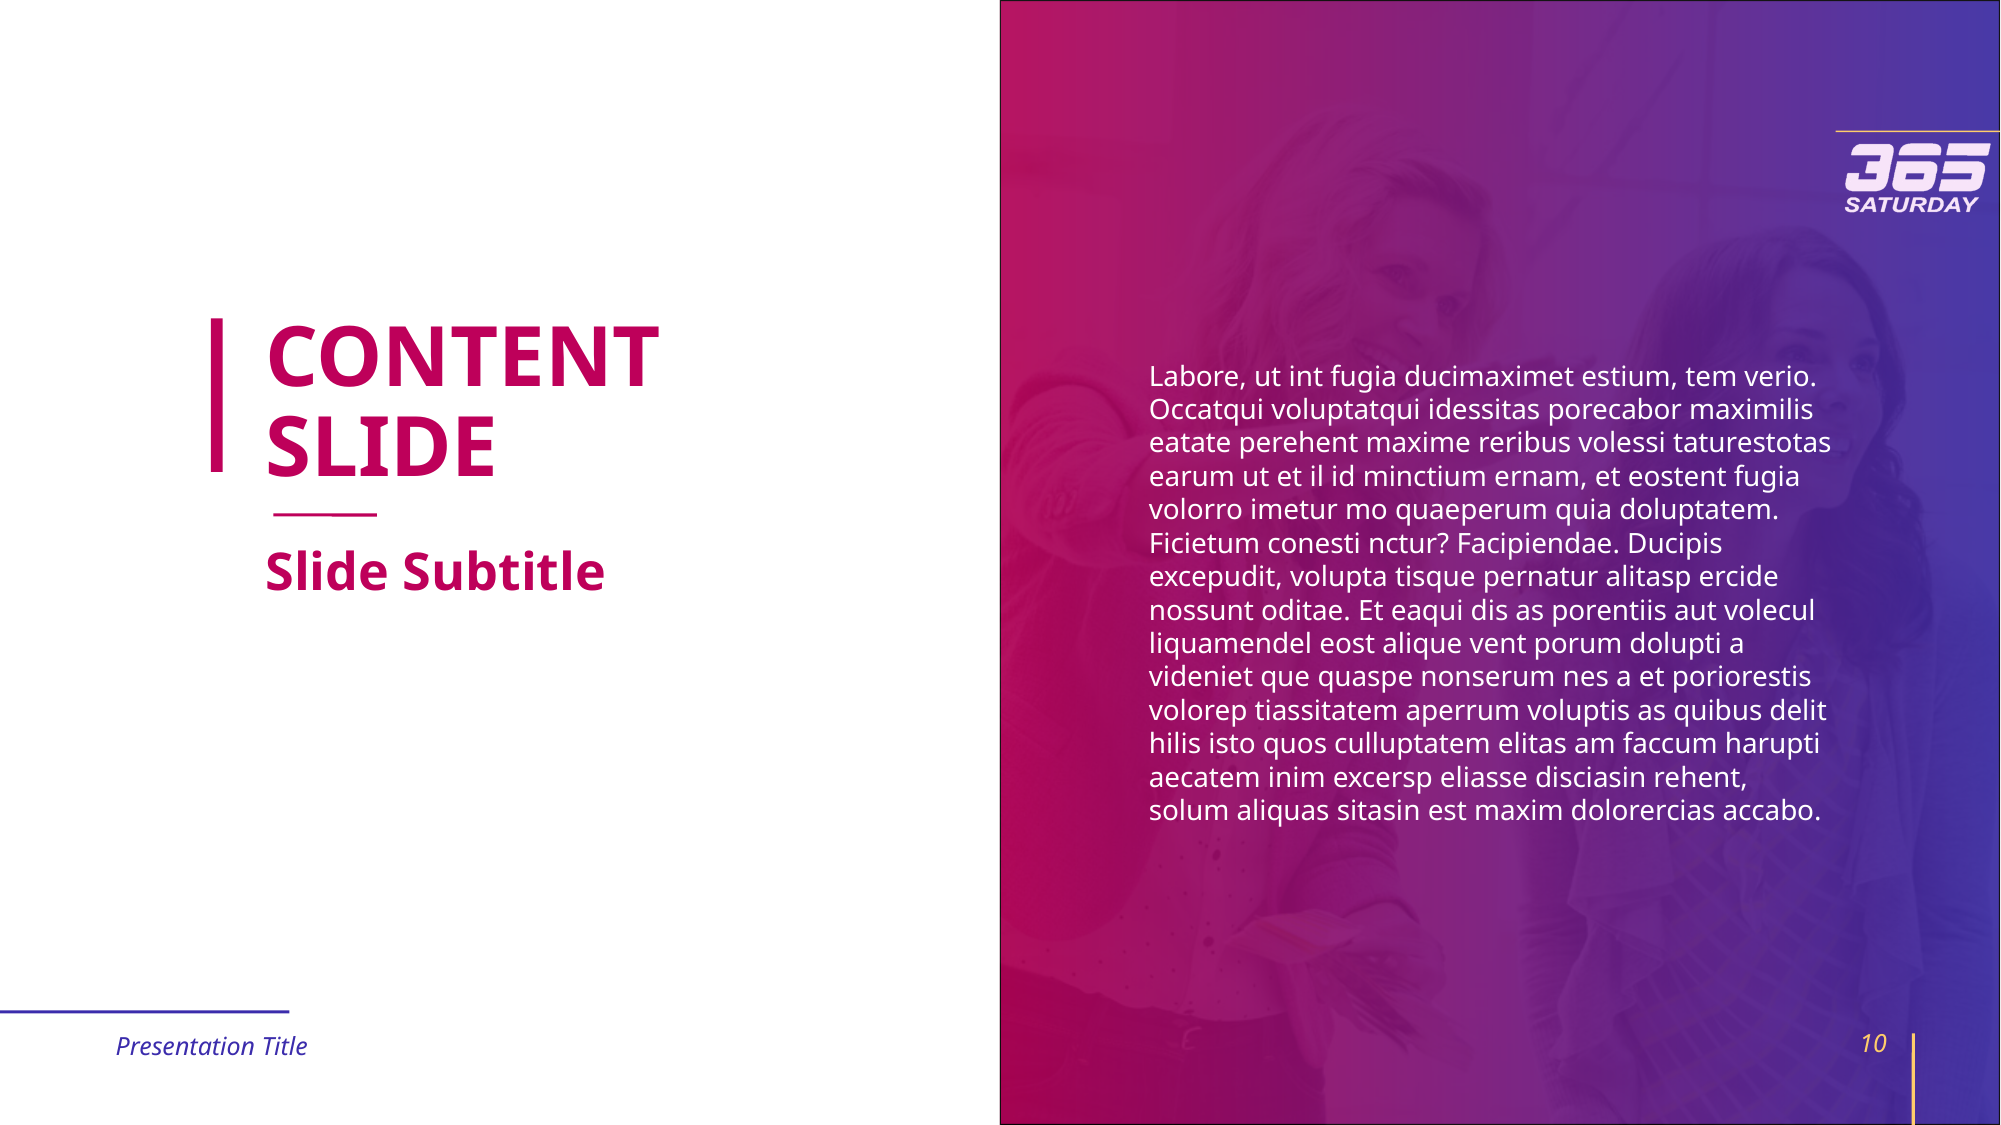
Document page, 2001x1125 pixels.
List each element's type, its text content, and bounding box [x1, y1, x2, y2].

text_box Presentation Title [100, 1015, 635, 1075]
text_box Labore, ut int fugia ducimaximet estium, tem verio. Occatqui voluptatqui idessitas porecabor maximilis eatate perehent maxime reribus volessi taturestotas earum ut et il id minctium ernam, et eostent fugia volorro imetur mo quaeperum quia doluptatem. Ficietum conesti nctur? Facipiendae. Ducipis excepudit, volupta tisque pernatur alitasp ercide nossunt oditae. Et eaqui dis as porentiis aut volecul liquamendel eost alique vent porum dolupti a videniet que quaspe nonserum nes a et poriorestis volorep tiassitatem aperrum voluptis as quibus delit hilis isto quos culluptatem elitas am faccum harupti aecatem inim excersp eliasse disciasin rehent, solum aliquas sitasin est maxim dolorercias accabo. [1134, 350, 1850, 863]
text_box Slide Subtitle [250, 538, 931, 652]
picture [1838, 135, 1994, 216]
text_box 1 [1451, 1015, 1902, 1075]
picture [0, 0, 999, 1125]
text_box CONTENT SLIDE [250, 278, 931, 531]
